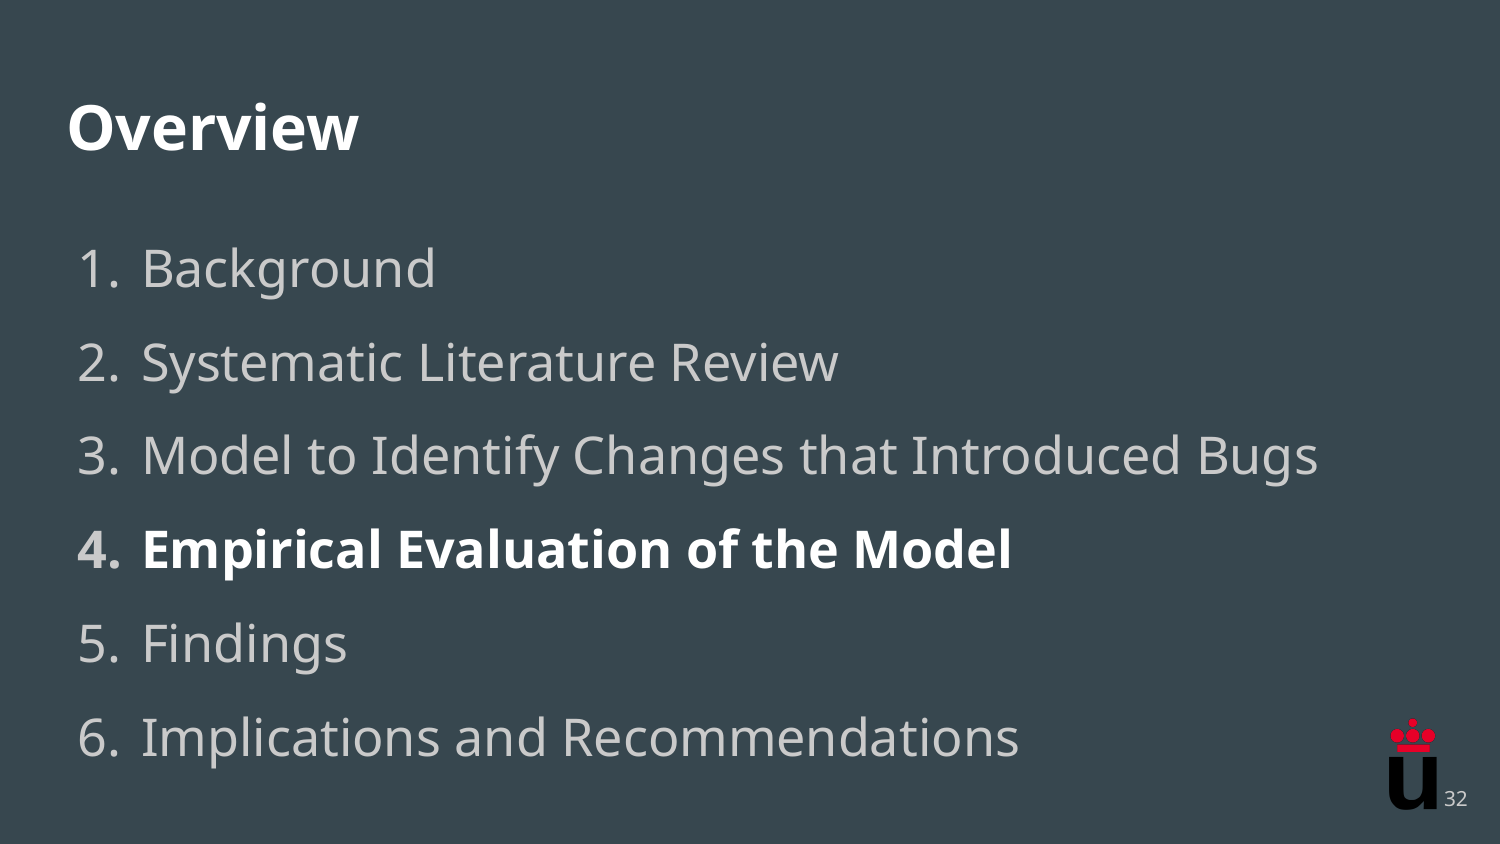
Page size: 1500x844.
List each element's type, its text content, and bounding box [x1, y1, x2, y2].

list Background Systematic Literature Review Model to Identify Changes that Introduced Bugs Empirical Evaluation of the Model Findings Implications and Recommendations [51, 189, 1449, 750]
title Overview [51, 72, 1449, 167]
picture [1360, 711, 1469, 820]
slide_number 32 [1392, 767, 1483, 833]
